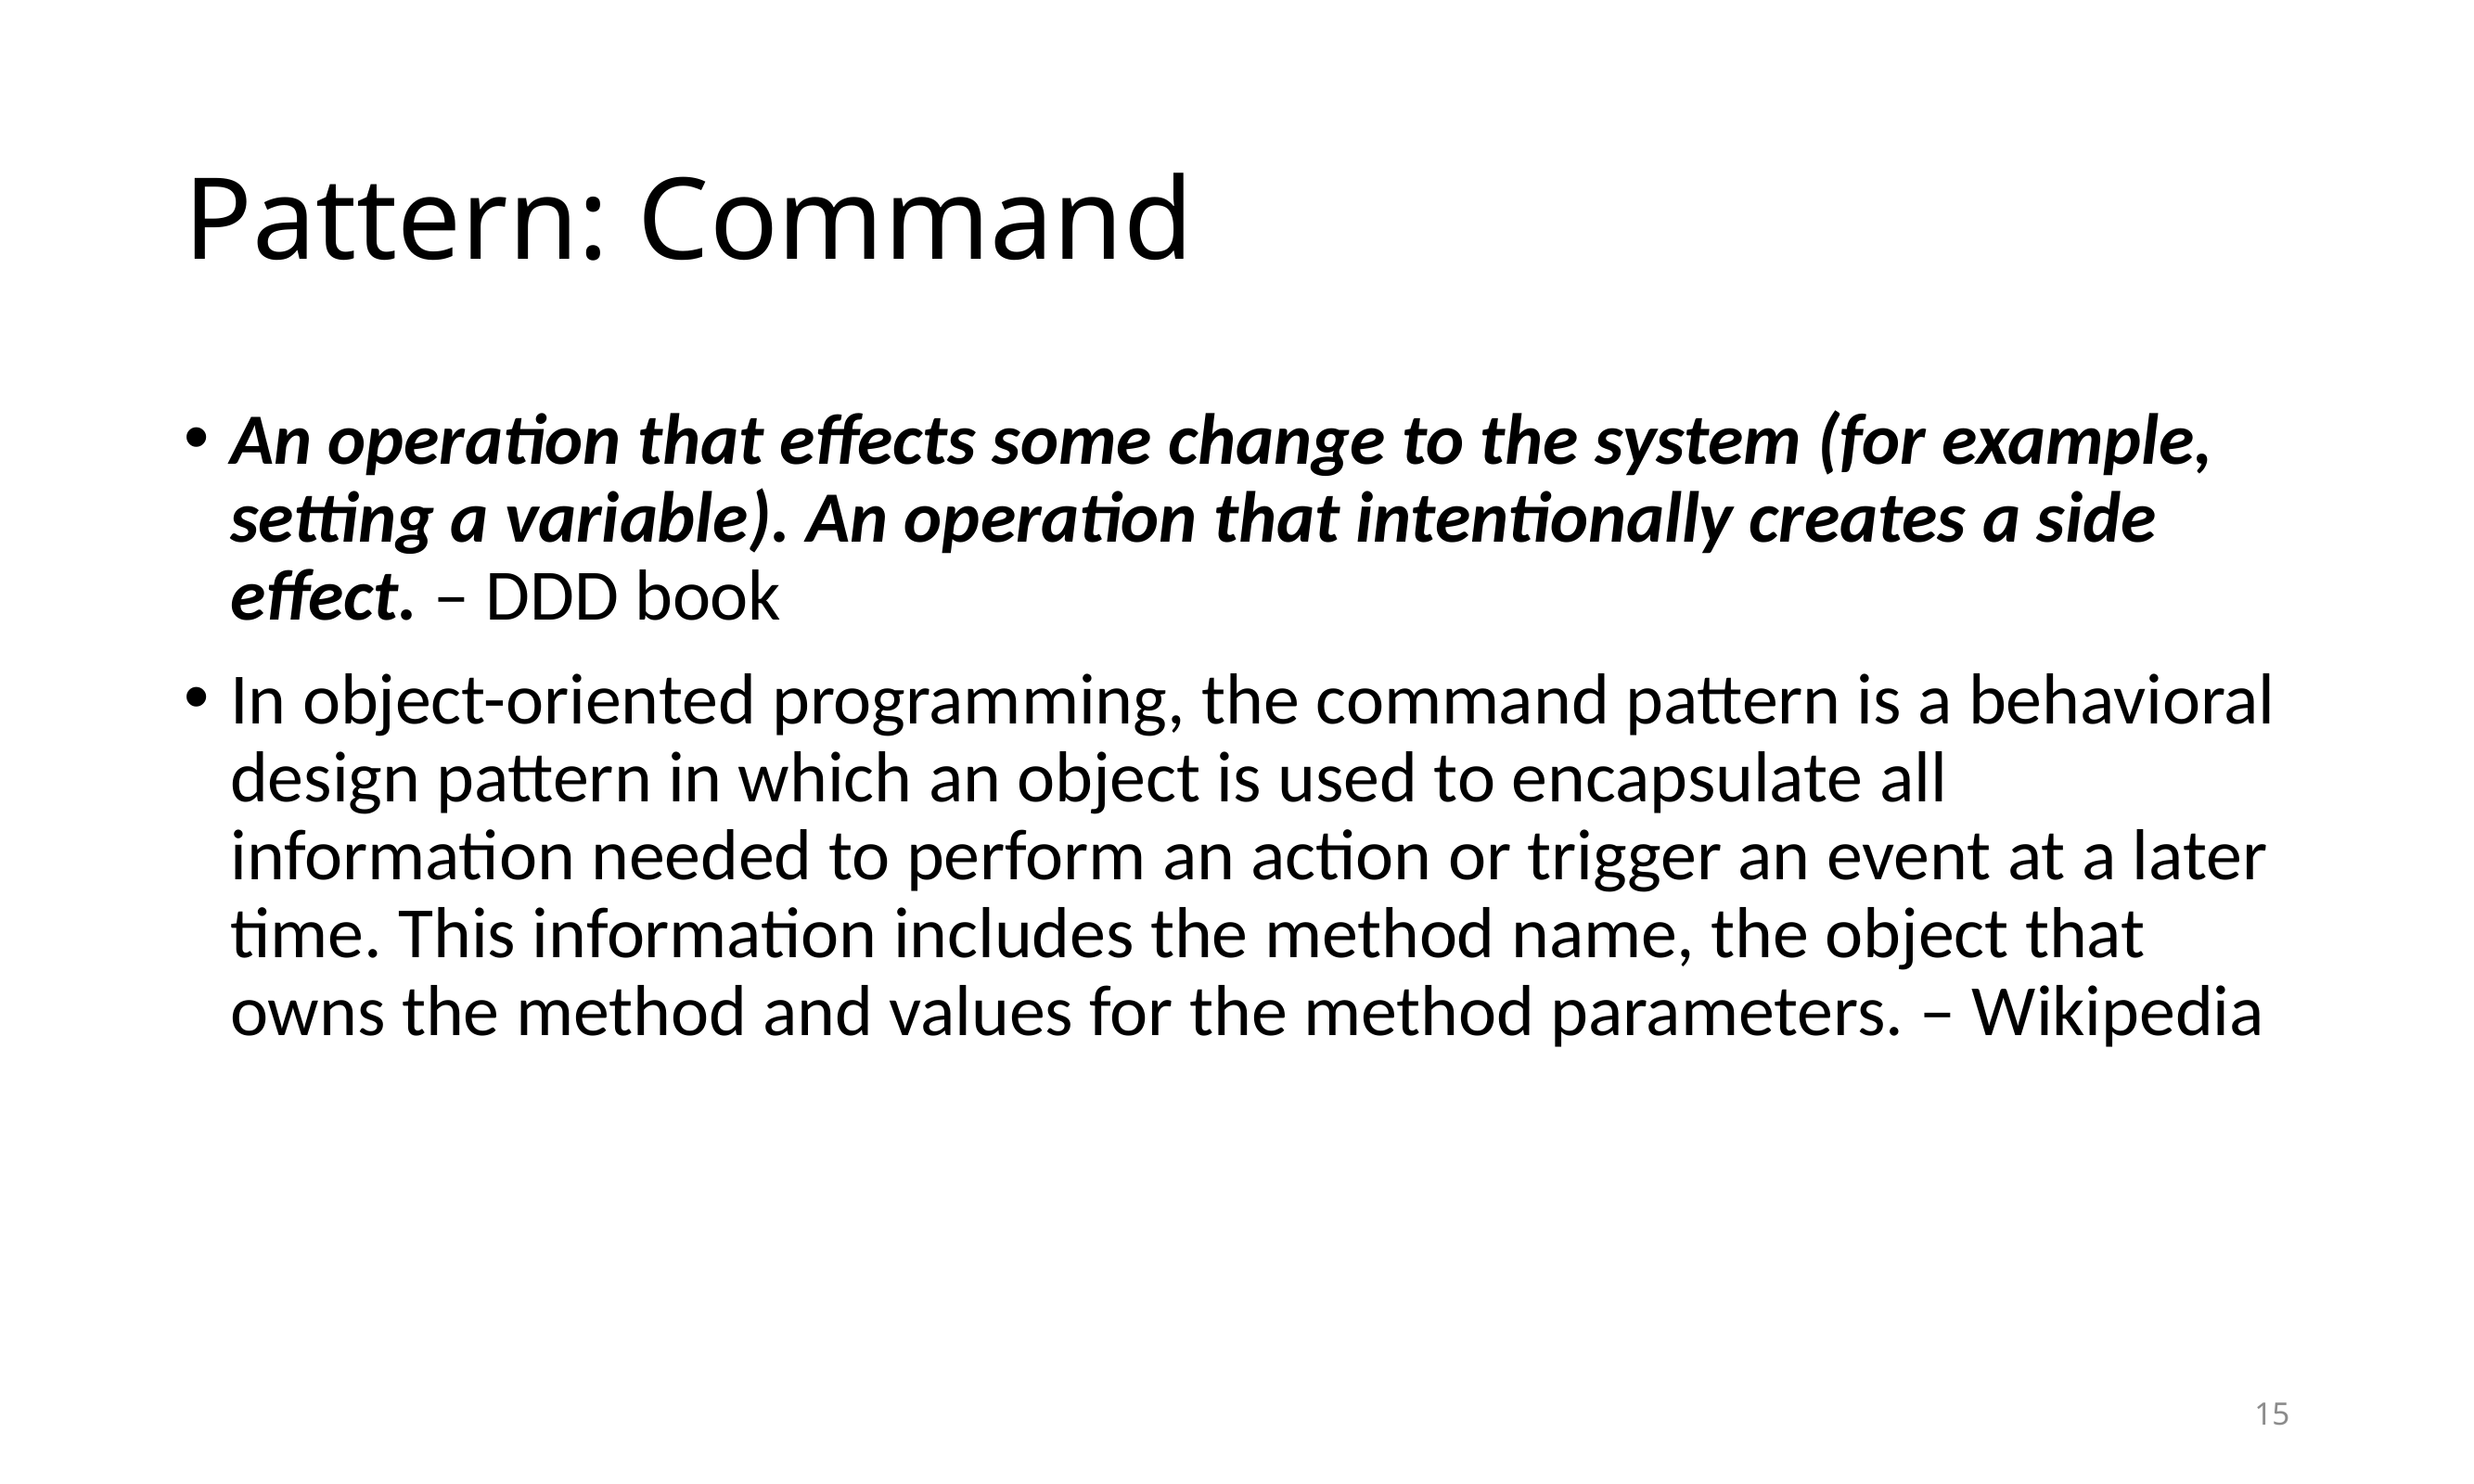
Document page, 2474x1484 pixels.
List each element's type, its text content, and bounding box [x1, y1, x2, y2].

list An operation that effects some change to the system (for example, setting a variable). An operation that intentionally creates a side effect. – DDD book In object-oriented programming, the command pattern is a behavioral design pattern in which an object is used to encapsulate all information needed to perform an action or trigger an event at a later time. This information includes the method name, the object that owns the method and values for the method parameters. – Wikipedia [170, 394, 2304, 1337]
title Pattern: Command [170, 79, 2304, 366]
slide_number 15 [1747, 1375, 2304, 1455]
